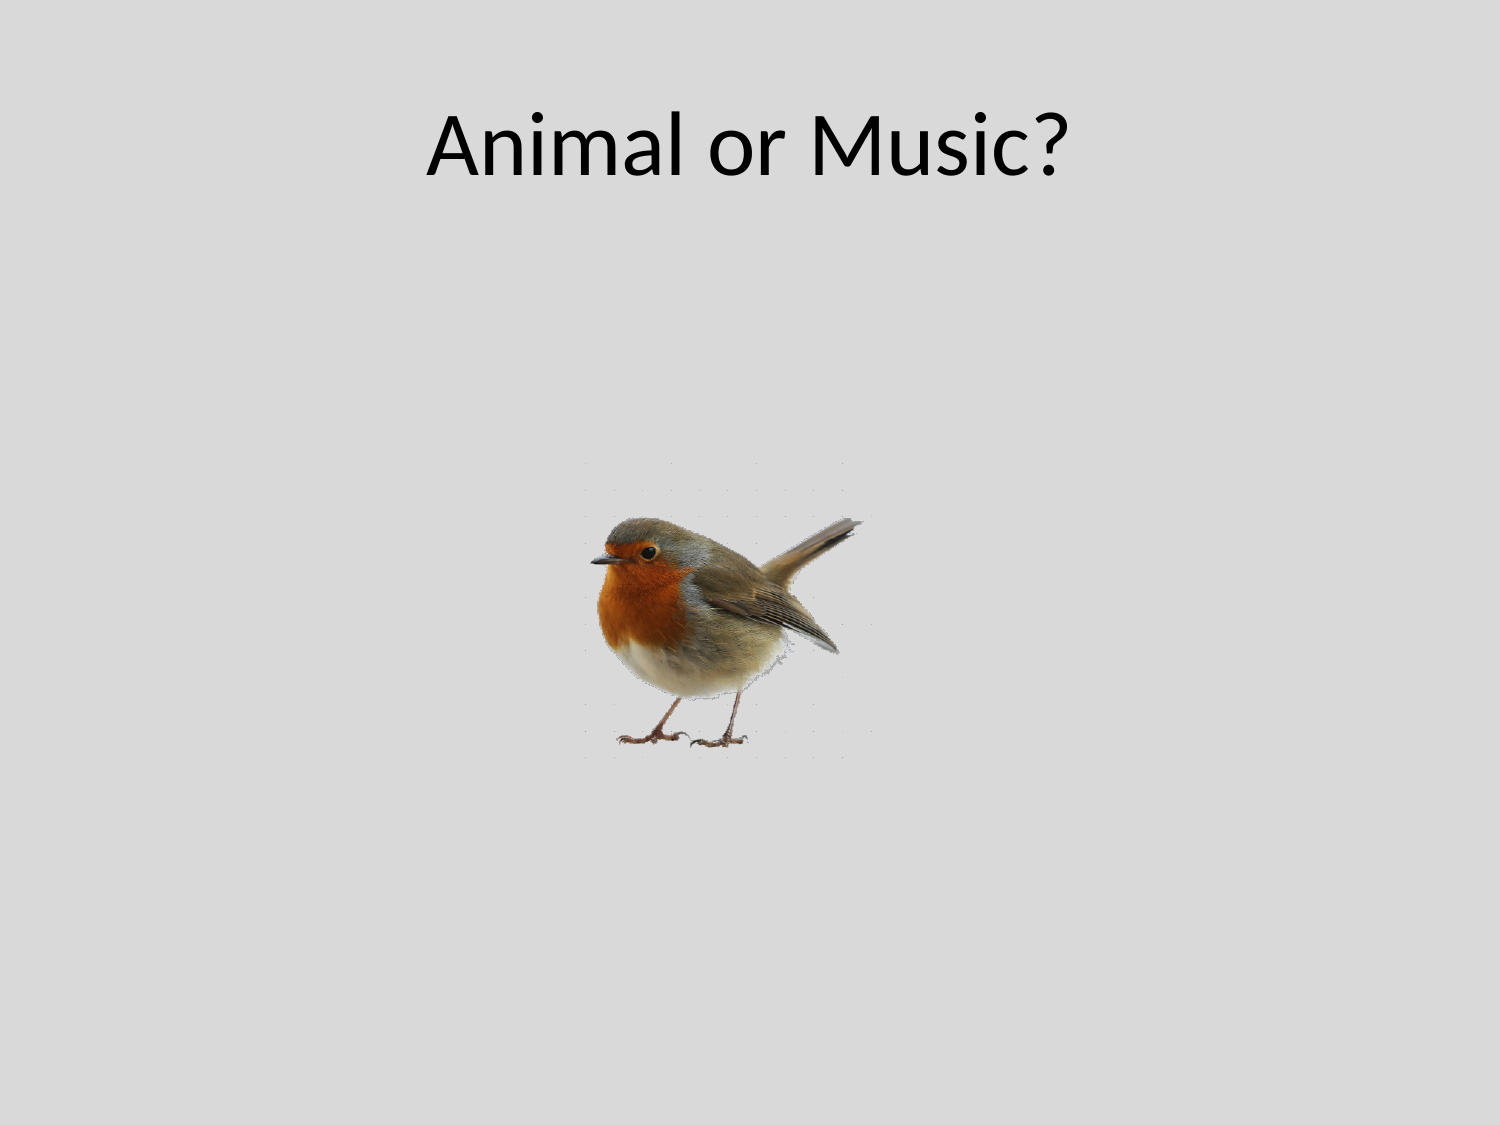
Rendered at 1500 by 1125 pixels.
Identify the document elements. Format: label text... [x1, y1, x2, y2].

title Animal or Music? [75, 45, 1425, 233]
picture [580, 462, 876, 758]
